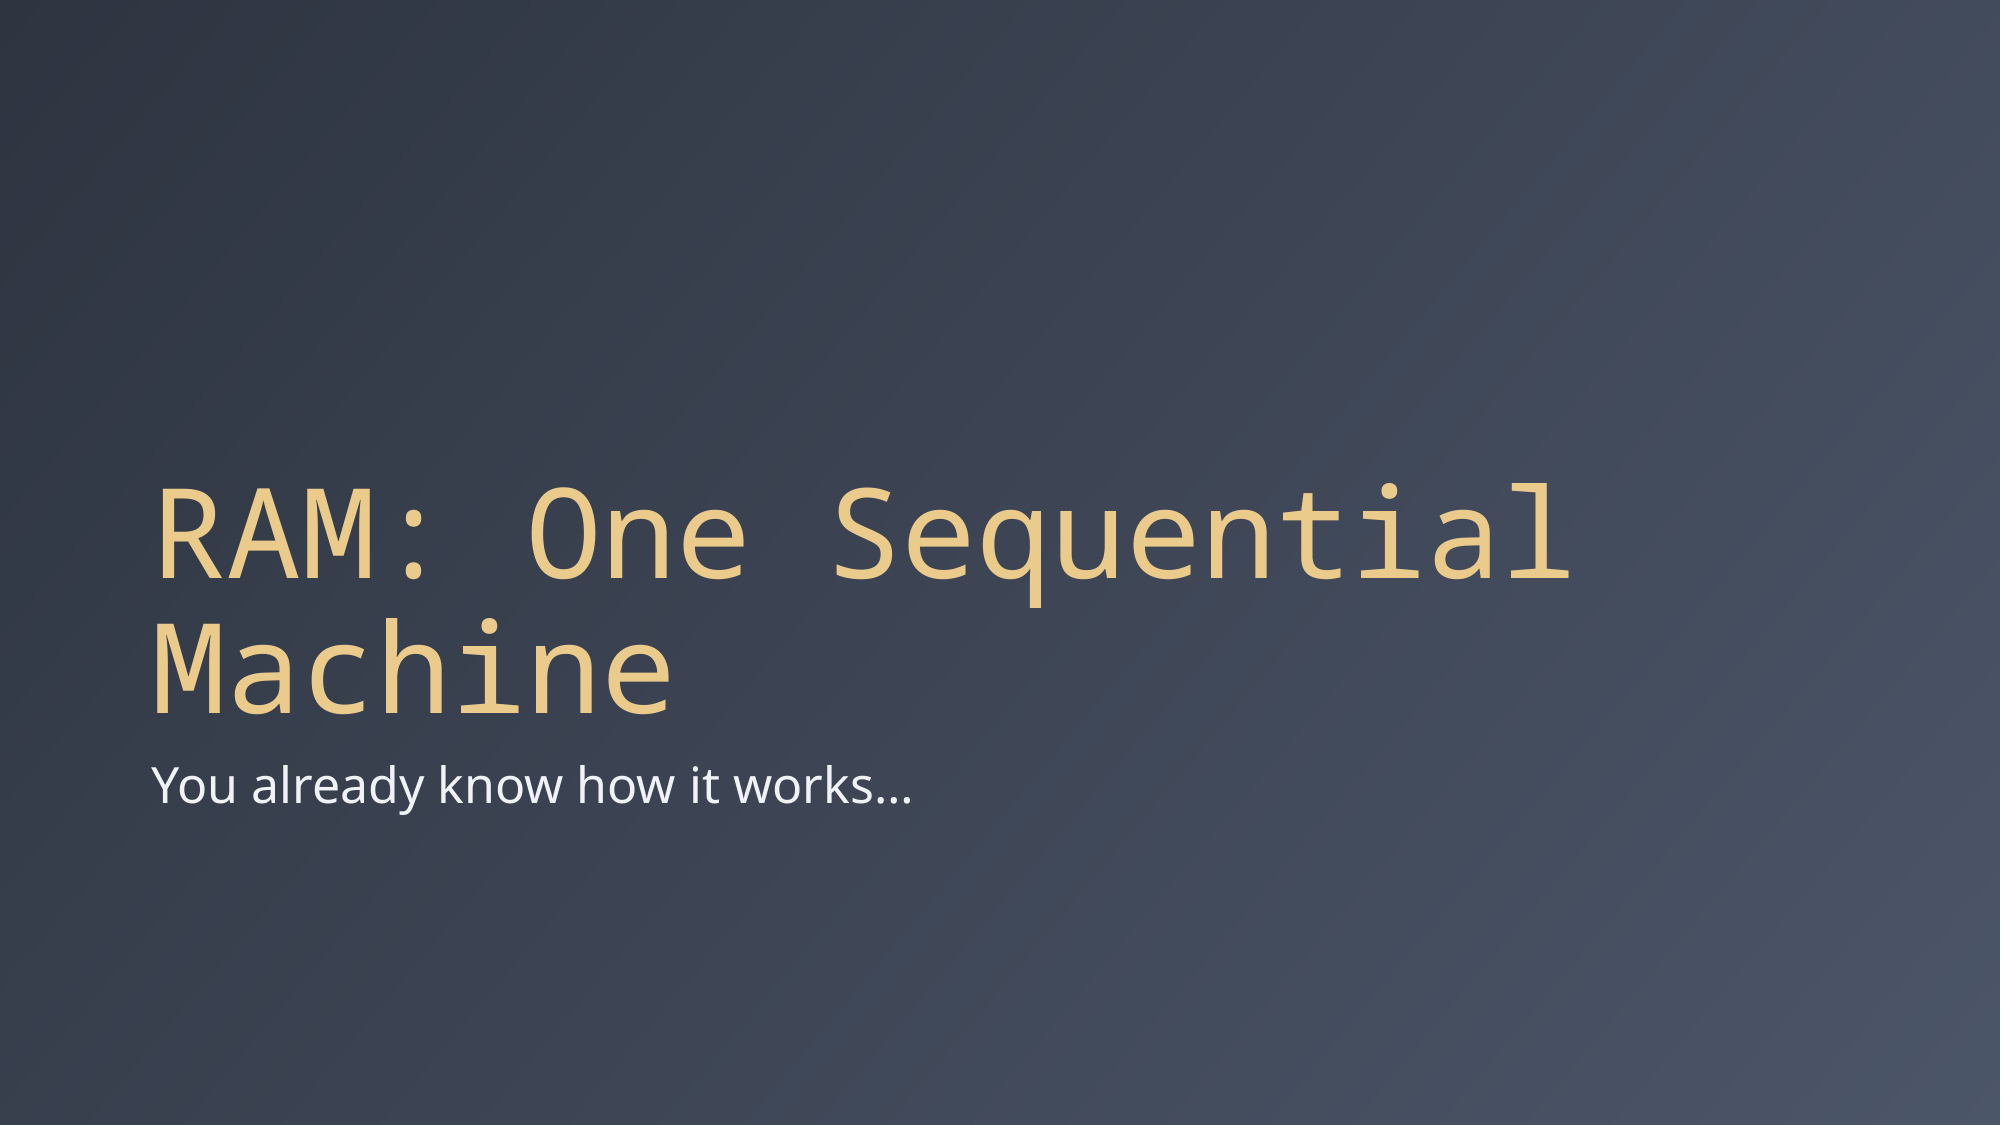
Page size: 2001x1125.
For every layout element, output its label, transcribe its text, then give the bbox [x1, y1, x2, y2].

title RAM: One Sequential Machine [136, 280, 1862, 749]
list You already know how it works… [136, 752, 1862, 999]
